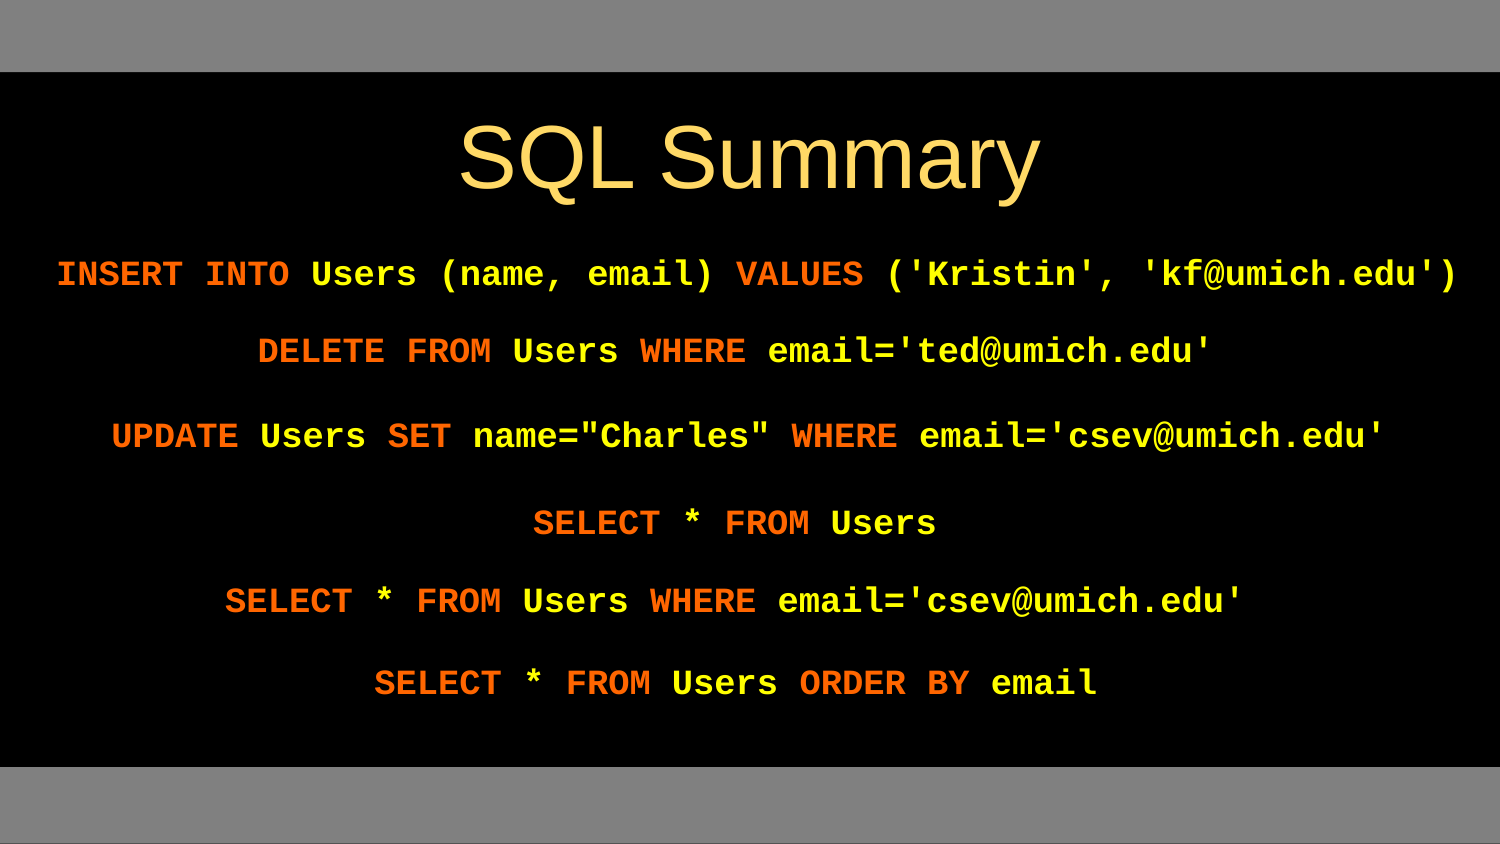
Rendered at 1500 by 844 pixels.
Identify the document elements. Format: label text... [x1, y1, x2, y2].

text_box SELECT * FROM Users WHERE email='csev@umich.edu' [141, 561, 1330, 636]
text_box SELECT * FROM Users ORDER BY email [359, 645, 1113, 715]
title SQL Summary [106, 71, 1393, 235]
text_box SELECT * FROM Users [508, 483, 962, 558]
text_box DELETE FROM Users WHERE email='ted@umich.edu' [191, 312, 1281, 385]
text_box INSERT INTO Users (name, email) VALUES ('Kristin', 'kf@umich.edu') [34, 237, 1480, 305]
text_box UPDATE Users SET name="Charles" WHERE email='csev@umich.edu' [85, 399, 1414, 467]
